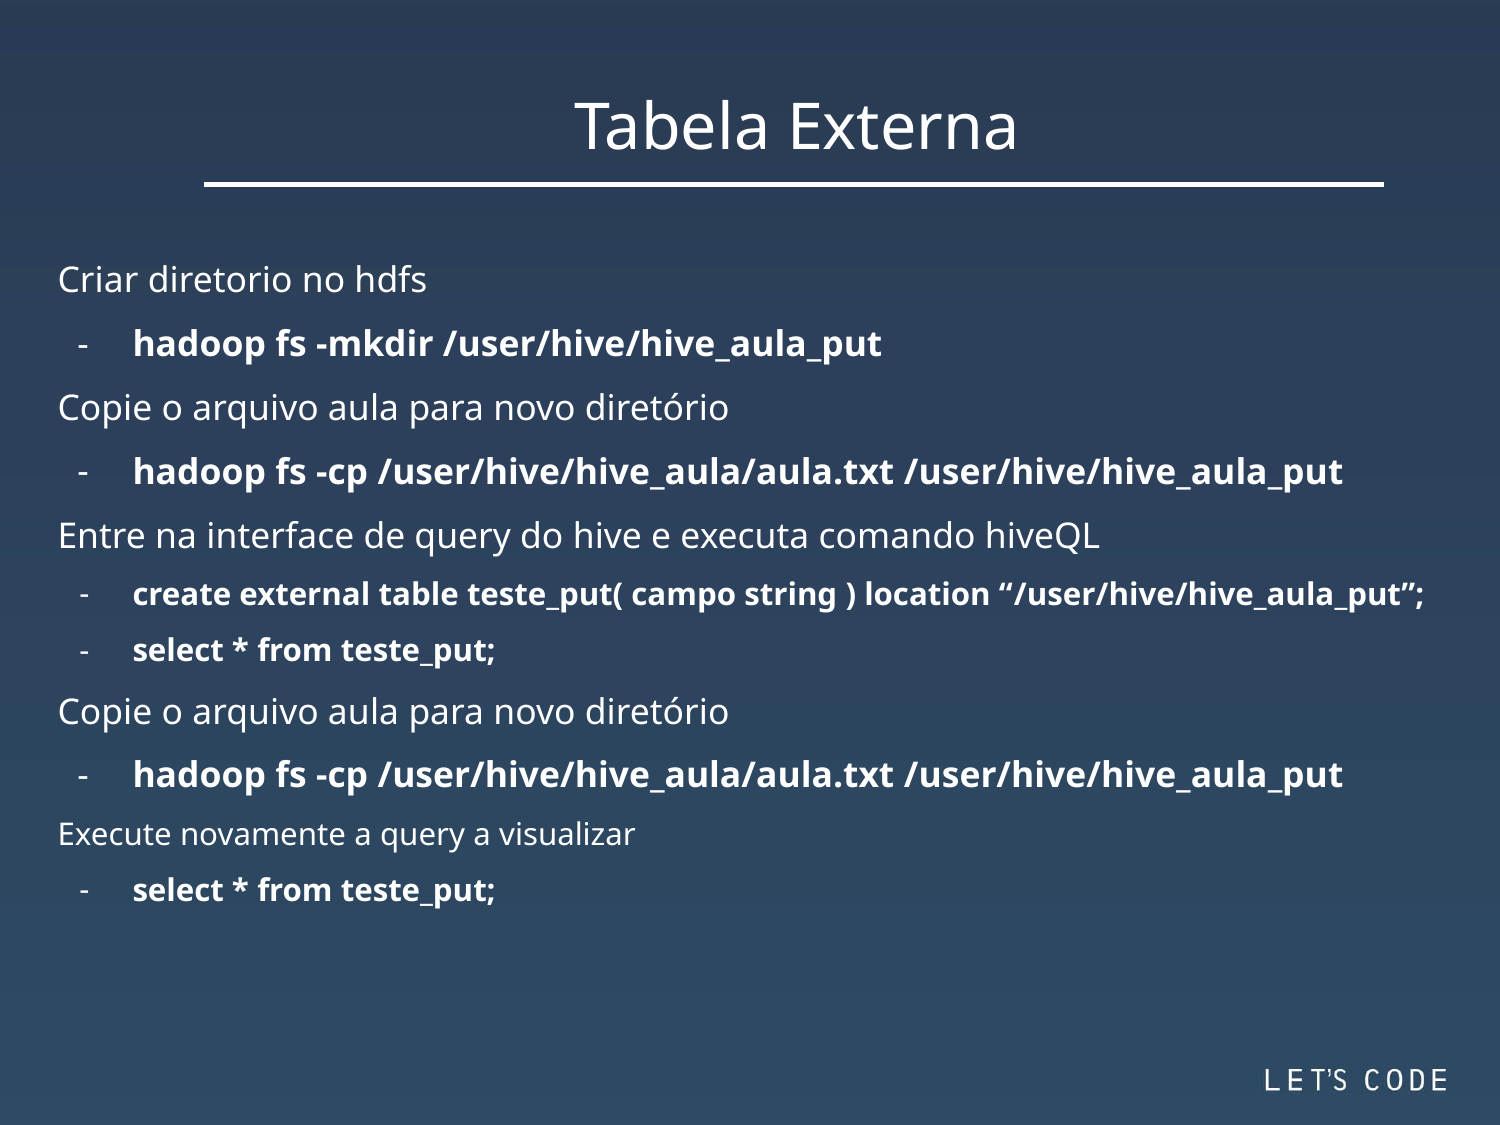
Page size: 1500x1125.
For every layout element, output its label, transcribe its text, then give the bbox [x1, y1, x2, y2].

text_box Criar diretorio no hdfs hadoop fs -mkdir /user/hive/hive_aula_put Copie o arquivo aula para novo diretório hadoop fs -cp /user/hive/hive_aula/aula.txt /user/hive/hive_aula_put Entre na interface de query do hive e executa comando hiveQL create external table teste_put( campo string ) location “/user/hive/hive_aula_put”; select * from teste_put; Copie o arquivo aula para novo diretório hadoop fs -cp /user/hive/hive_aula/aula.txt /user/hive/hive_aula_put Execute novamente a query a visualizar select * from teste_put; [42, 221, 1481, 1066]
picture [0, 0, 1500, 1125]
text_box Tabela Externa [195, 69, 1399, 168]
